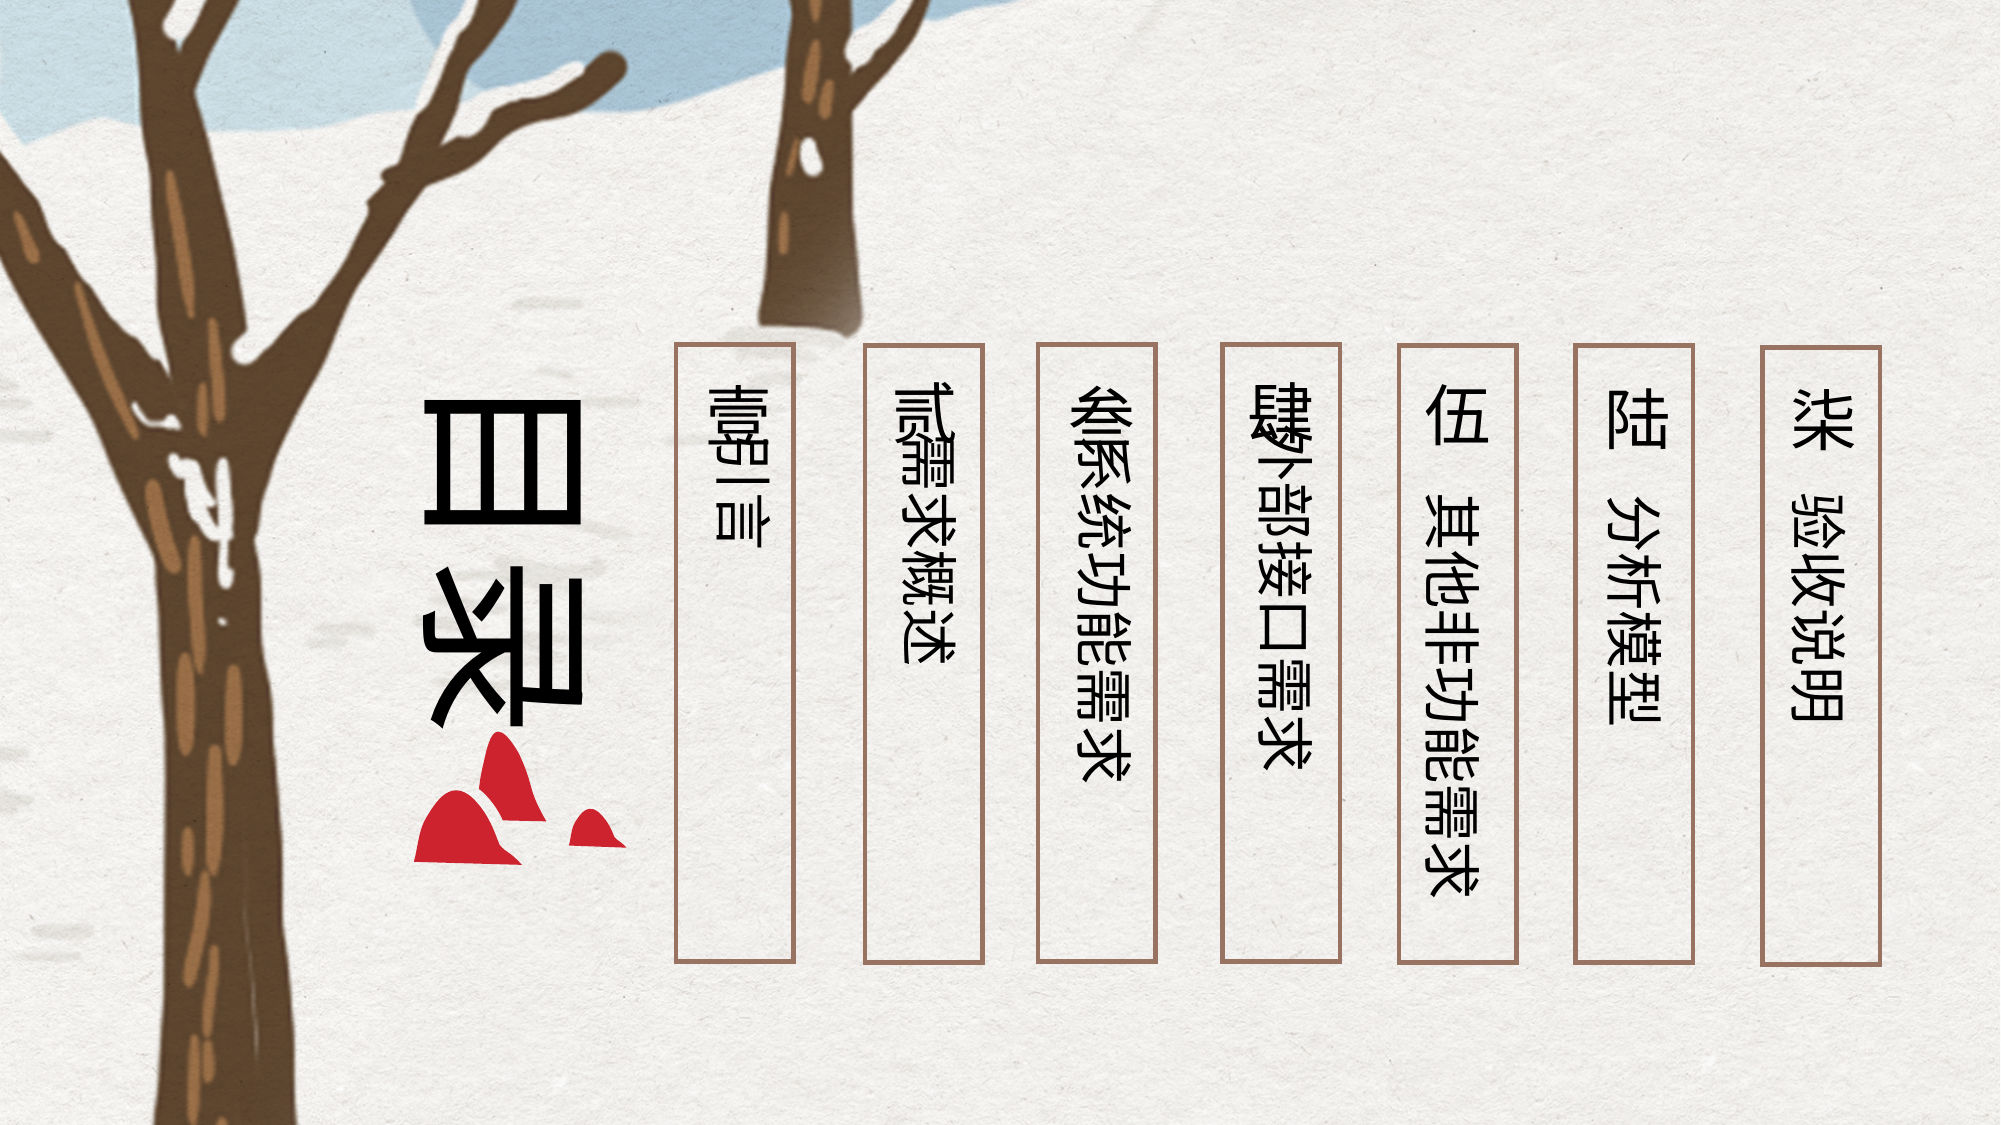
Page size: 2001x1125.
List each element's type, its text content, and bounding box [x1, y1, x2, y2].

text_box 其他非功能需求 [1402, 477, 1518, 1047]
text_box 外部接口需求 [1228, 342, 1330, 940]
text_box 伍 [1410, 350, 1496, 461]
text_box 引言 [686, 367, 787, 941]
text_box 系统功能需求 [1047, 368, 1149, 941]
text_box [1037, 343, 1156, 963]
text_box [1222, 343, 1341, 963]
text_box [1575, 344, 1694, 964]
text_box [675, 343, 794, 963]
text_box 分析模型 [1584, 479, 1700, 854]
text_box 肆 [1232, 364, 1291, 460]
text_box 柒 [1775, 355, 1855, 467]
text_box 陆 [1589, 354, 1678, 465]
text_box 目录 [376, 356, 630, 762]
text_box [419, 744, 629, 886]
text_box 壹 [690, 366, 748, 462]
text_box [1398, 344, 1518, 964]
text_box [864, 344, 983, 964]
text_box [1762, 346, 1881, 966]
picture [0, 0, 2001, 1125]
text_box 叁 [1053, 368, 1112, 464]
text_box 贰 [877, 364, 935, 460]
text_box 验收说明 [1769, 477, 1885, 882]
text_box 需求概述 [871, 367, 973, 940]
